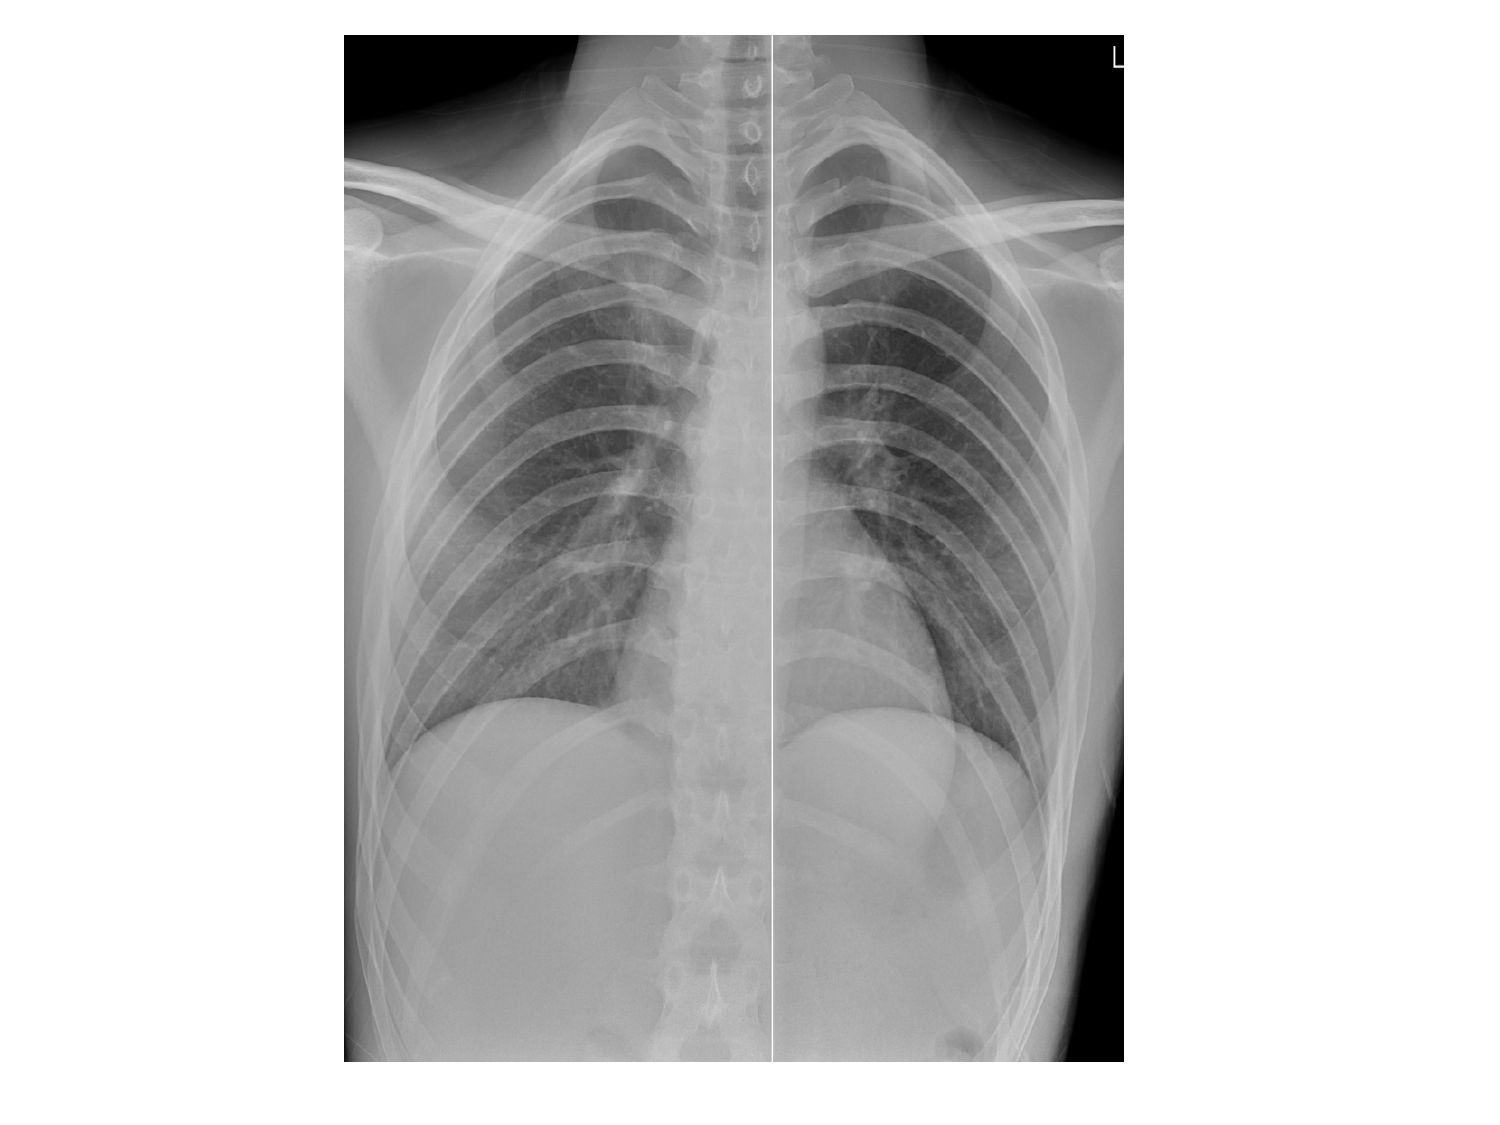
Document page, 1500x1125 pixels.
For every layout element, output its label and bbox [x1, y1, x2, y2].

picture [344, 35, 1125, 1062]
